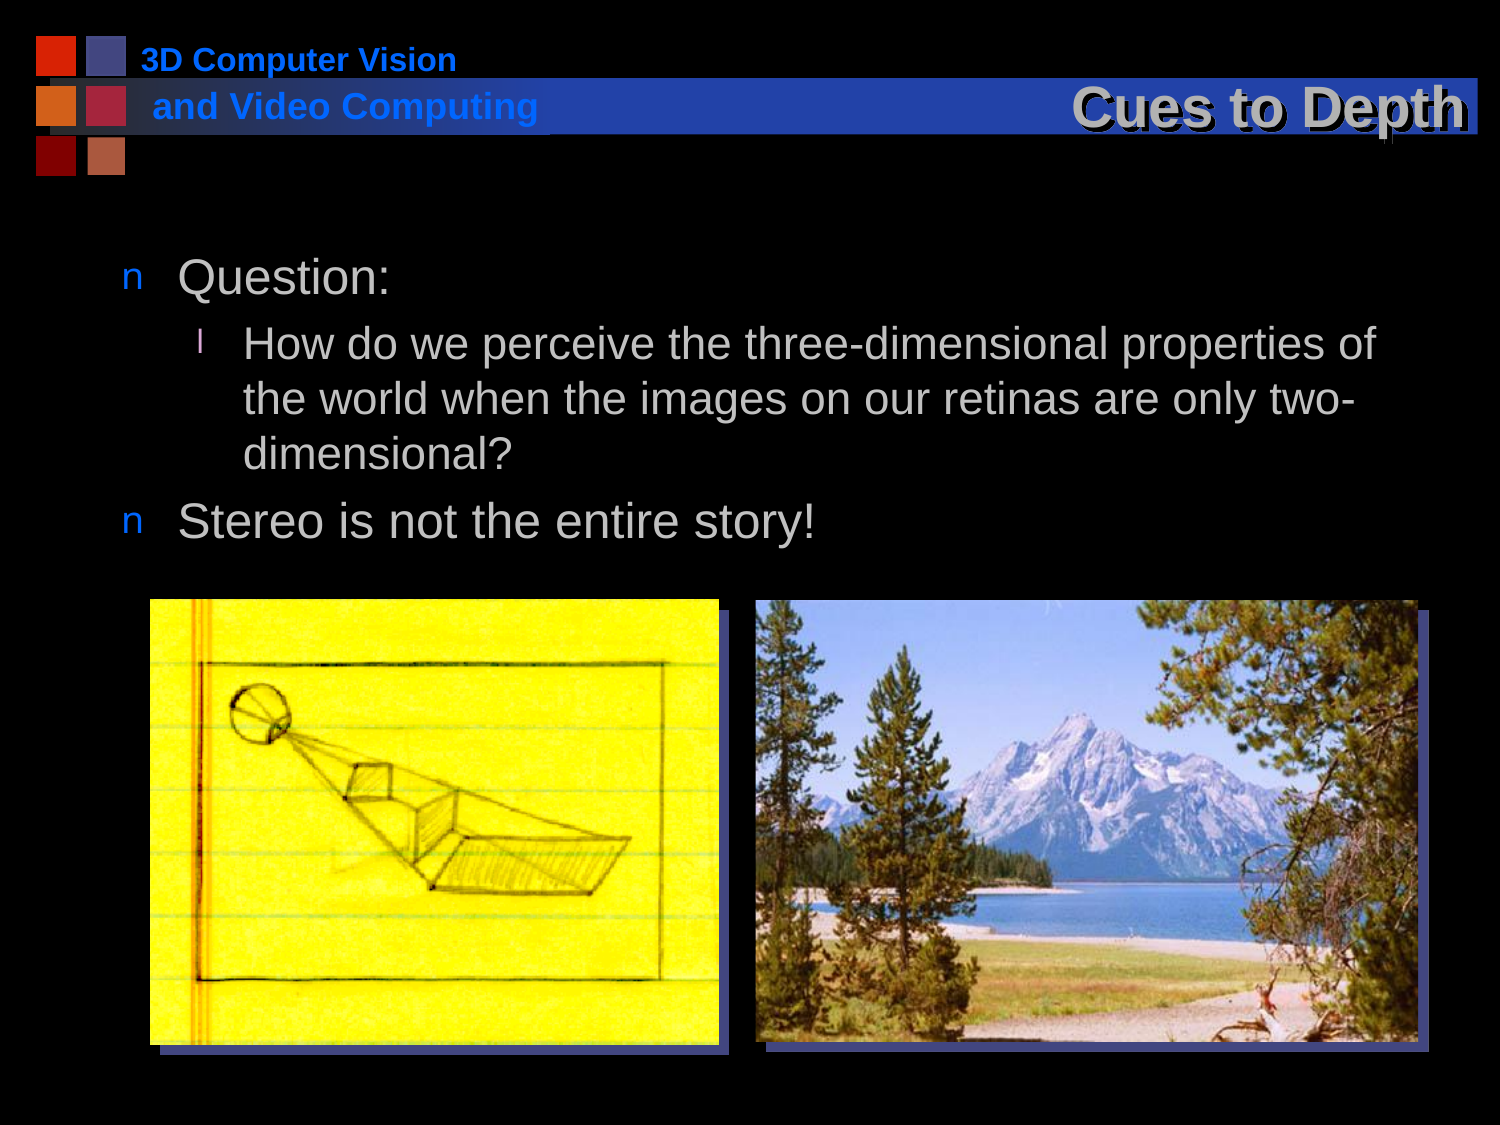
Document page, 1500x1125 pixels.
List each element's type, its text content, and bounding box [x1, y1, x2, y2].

picture [149, 599, 719, 1045]
title Cues to Depth [1036, 46, 1500, 148]
picture [755, 599, 1419, 1042]
list Question: How do we perceive the three-dimensional properties of the world when the images on our retinas are only two-dimensional? Stereo is not the entire story! [105, 236, 1395, 626]
